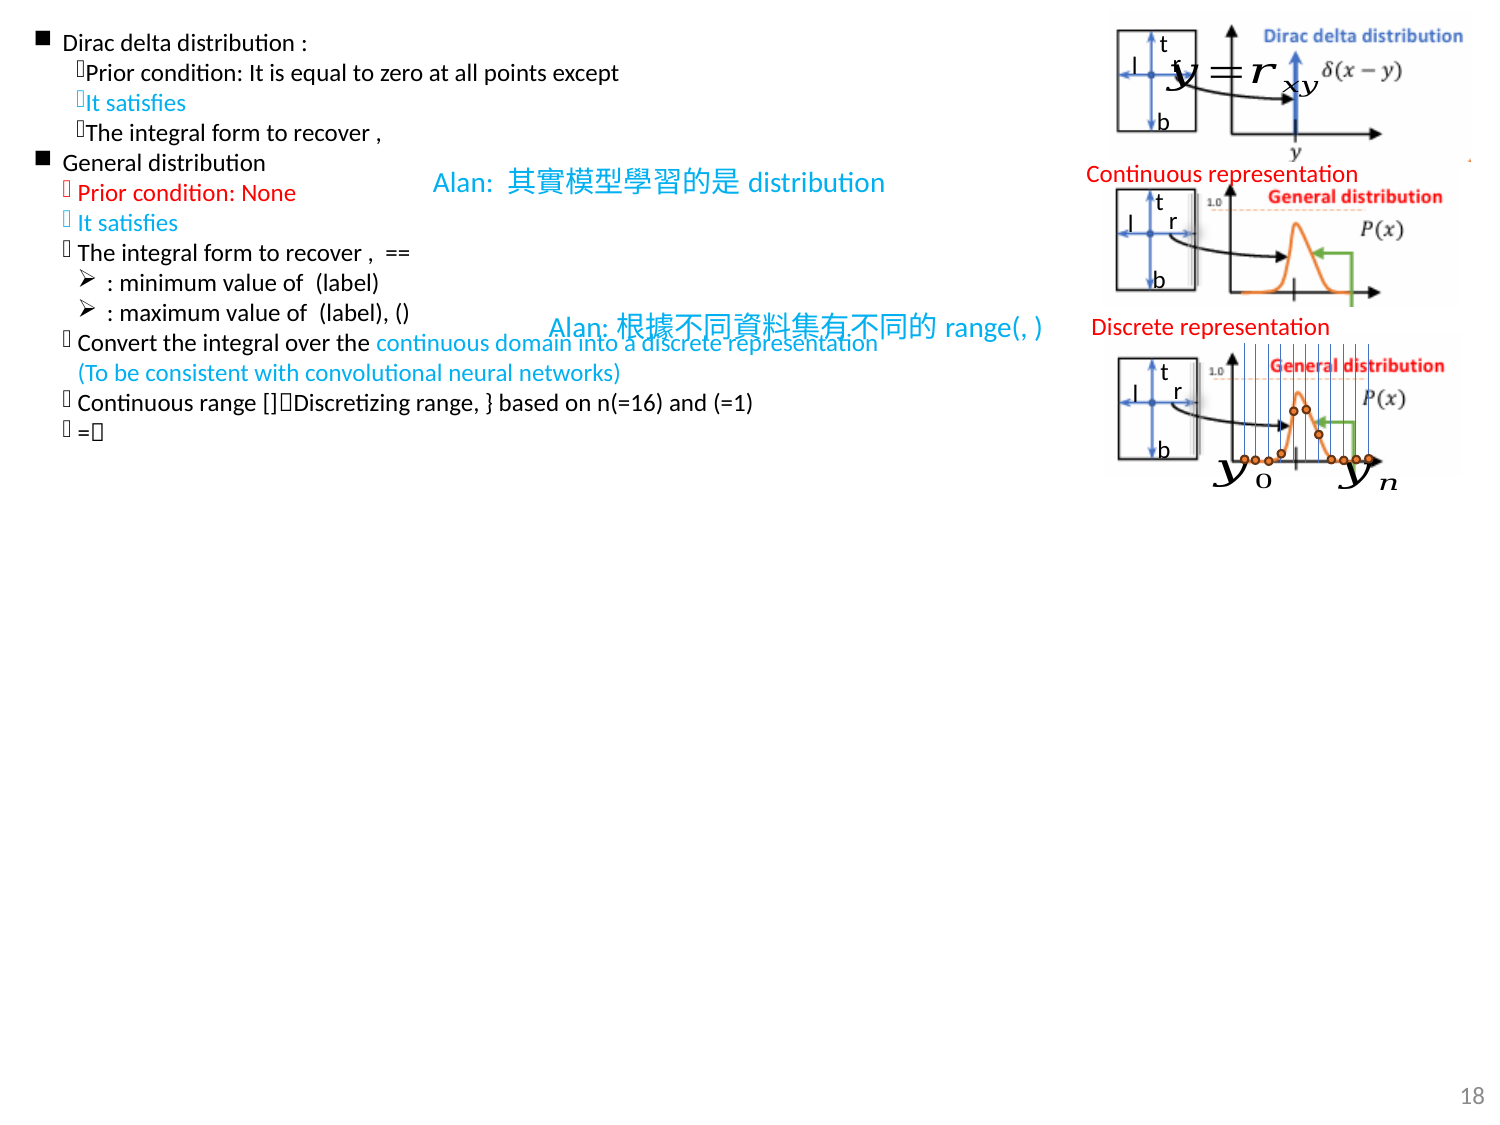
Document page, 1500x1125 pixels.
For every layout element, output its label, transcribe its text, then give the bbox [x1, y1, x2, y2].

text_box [1104, 333, 1461, 496]
text_box Alan: 其實模型學習的是distribution [418, 156, 910, 206]
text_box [1117, 347, 1216, 484]
picture [77, 90, 83, 107]
text_box Discrete representation [1076, 302, 1389, 348]
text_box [1113, 177, 1211, 314]
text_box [1109, 11, 1471, 162]
slide_number 18 [1162, 1065, 1500, 1125]
picture [63, 210, 69, 227]
text_box Continuous representation [1071, 150, 1384, 196]
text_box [1117, 20, 1215, 157]
picture [1102, 164, 1459, 307]
